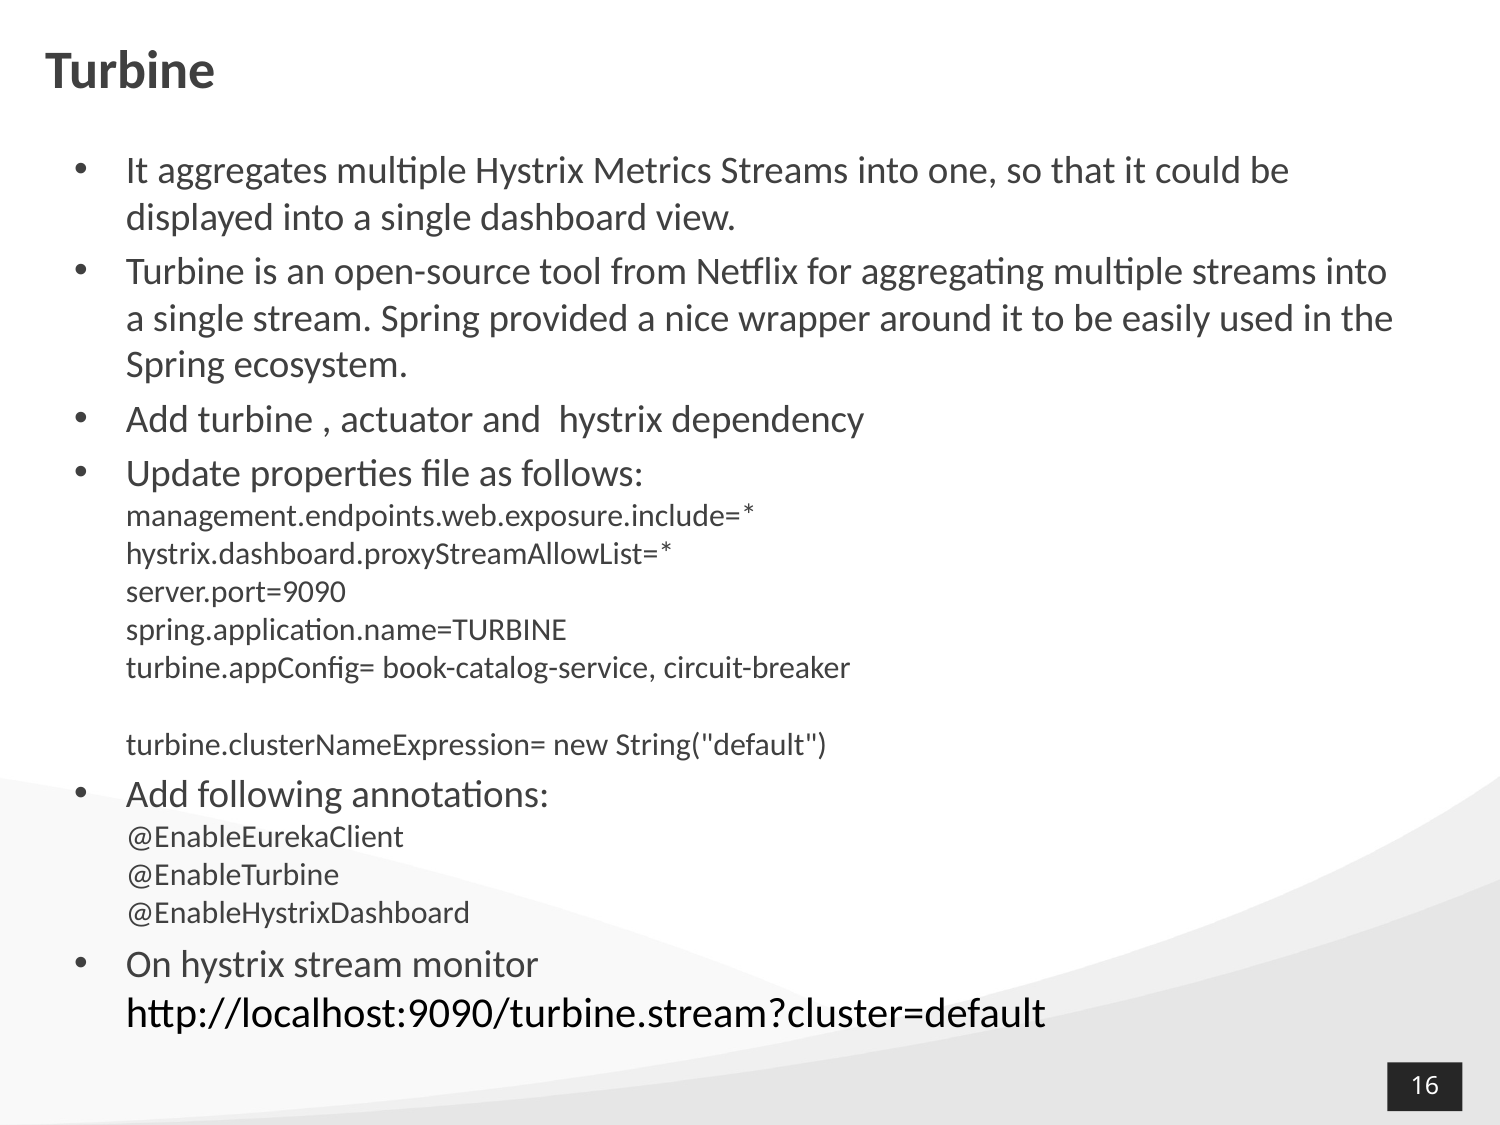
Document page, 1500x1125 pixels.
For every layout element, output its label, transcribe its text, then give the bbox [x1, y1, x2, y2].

picture [0, 0, 1500, 1125]
list It aggregates multiple Hystrix Metrics Streams into one, so that it could be displayed into a single dashboard view. Turbine is an open-source tool from Netflix for aggregating multiple streams into a single stream. Spring provided a nice wrapper around it to be easily used in the Spring ecosystem. Add turbine , actuator and hystrix dependency Update properties file as follows: management.endpoints.web.exposure.include=* hystrix.dashboard.proxyStreamAllowList=* server.port=9090 spring.application.name=TURBINE turbine.appConfig= book-catalog-service, circuit-breaker turbine.clusterNameExpression= new String("default") Add following annotations: @EnableEurekaClient @EnableTurbine @EnableHystrixDashboard On hystrix stream monitor http://localhost:9090/turbine.stream?cluster=default [59, 137, 1413, 1050]
title Turbine [30, 21, 1478, 113]
